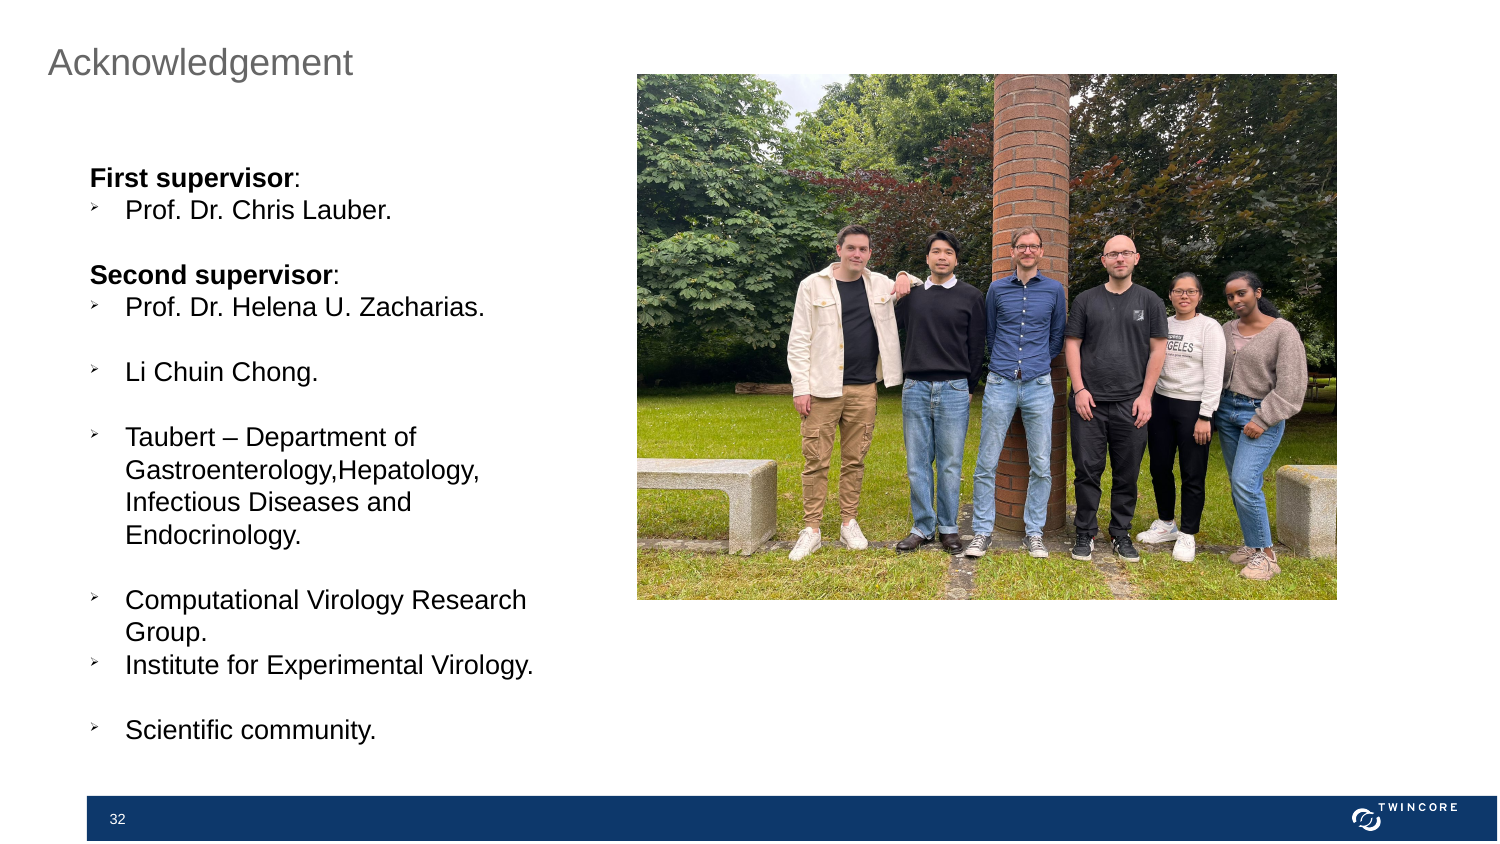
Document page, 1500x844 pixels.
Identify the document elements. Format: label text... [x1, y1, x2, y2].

picture [1352, 803, 1457, 831]
text_box First supervisor: Prof. Dr. Chris Lauber. Second supervisor: Prof. Dr. Helena U. Zacharias. Li Chuin Chong. Taubert – Department of Gastroenterology,Hepatology, Infectious Diseases and Endocrinology. Computational Virology Research Group. Institute for Experimental Virology. Scientific community. [74, 152, 562, 712]
picture [637, 74, 1338, 600]
